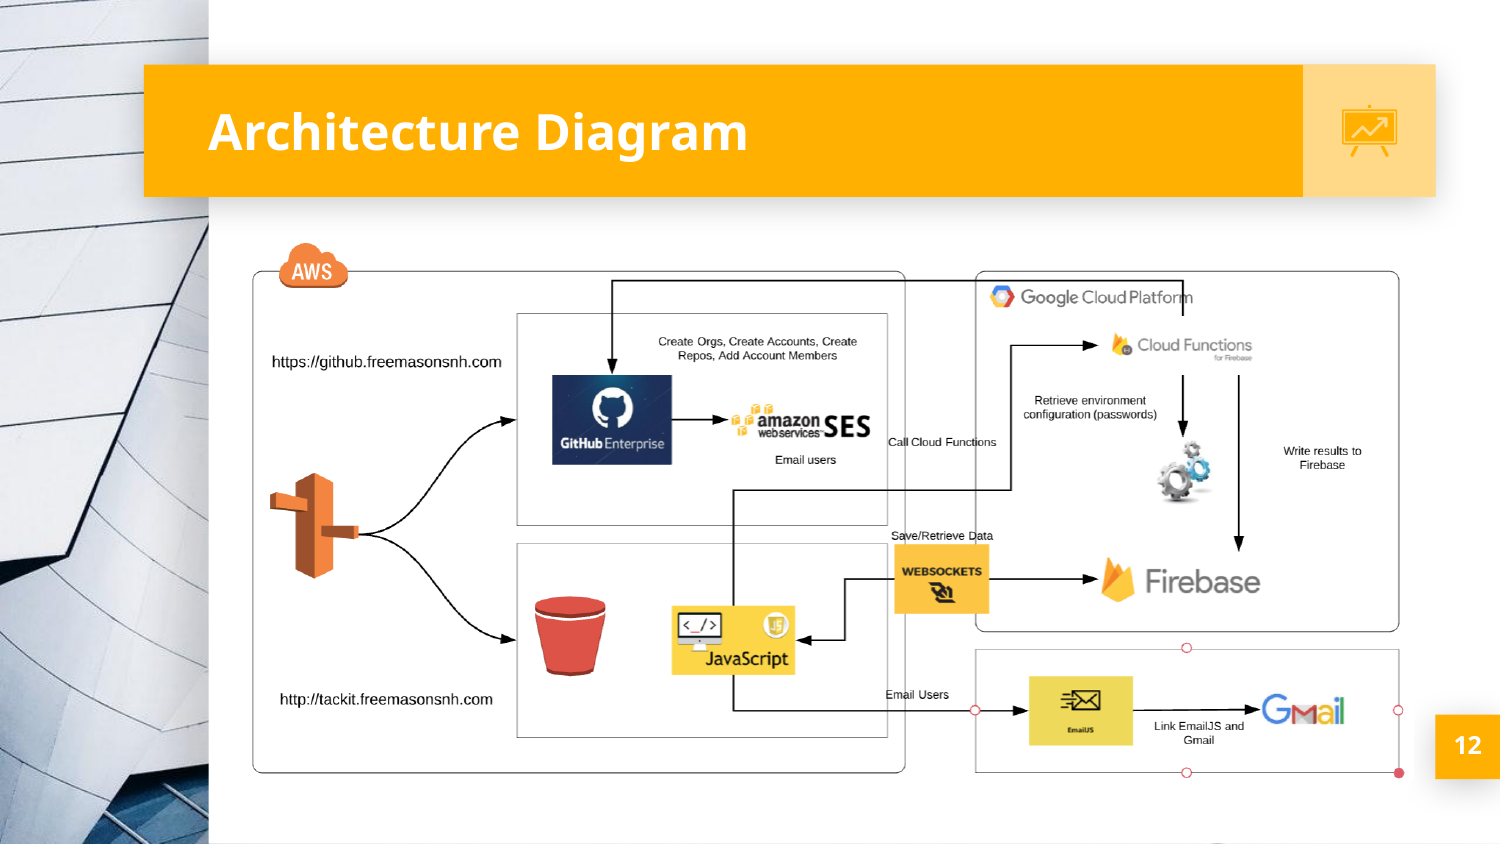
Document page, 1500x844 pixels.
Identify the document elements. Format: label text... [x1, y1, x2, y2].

picture [244, 240, 1414, 780]
slide_number 12 [1435, 714, 1500, 780]
title Architecture Diagram [193, 64, 1300, 197]
picture [0, 0, 208, 844]
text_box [1341, 104, 1398, 157]
